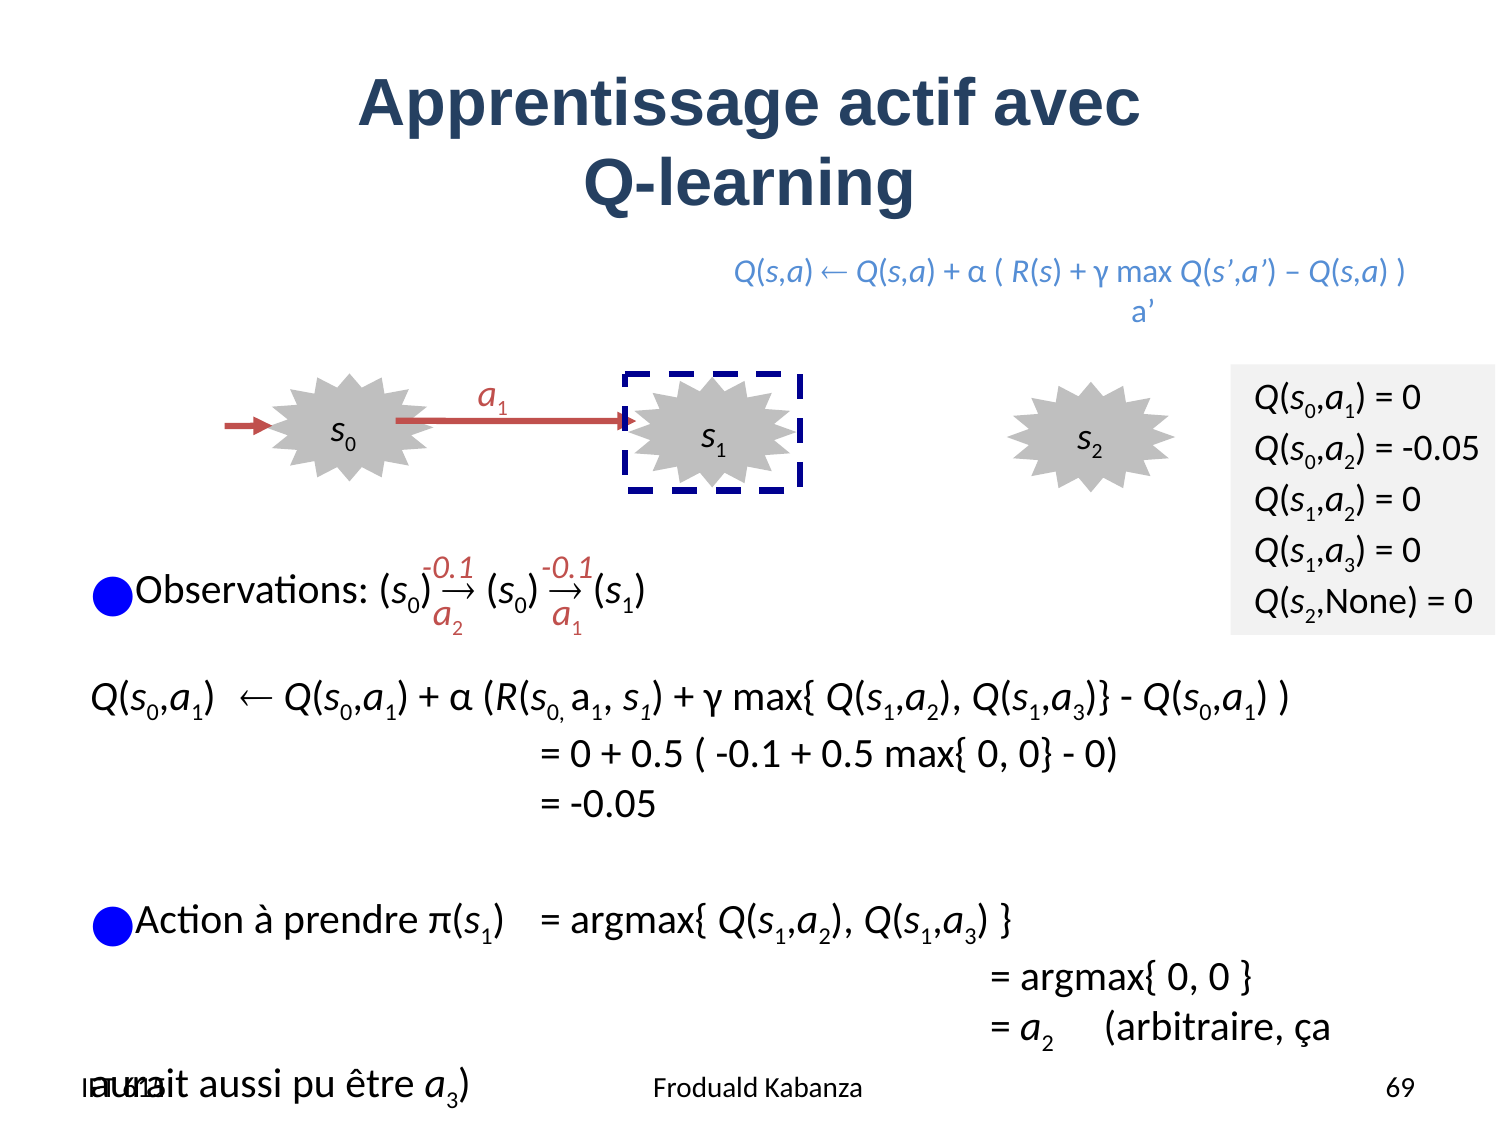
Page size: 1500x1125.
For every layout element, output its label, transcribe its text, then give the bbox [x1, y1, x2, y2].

list Observations: (s0)  (s0)  (s1) Q(s0,a1)  Q(s0,a1) + α (R(s0, a1, s1) + γ max{ Q(s1,a2), Q(s1,a3)} - Q(s0,a1) ) = 0 + 0.5 ( -0.1 + 0.5 max{ 0, 0} - 0) = -0.05 Action à prendre π(s1) = argmax{ Q(s1,a2), Q(s1,a3) } = argmax{ 0, 0 } = a2 (arbitraire, ça aurait aussi pu être a3) [75, 262, 1425, 1005]
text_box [1006, 381, 1176, 493]
text_box Q(s,a)  Q(s,a) + α ( R(s) + γ max Q(s’,a’) – Q(s,a) ) a’ [718, 241, 1422, 337]
text_box a1 [462, 361, 523, 428]
footer Froduald Kabanza [520, 1056, 996, 1117]
text_box a2 [417, 580, 478, 647]
text_box -0.1 [406, 537, 489, 593]
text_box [627, 376, 797, 488]
slide_number 69 [1080, 1056, 1431, 1117]
text_box -0.1 [526, 537, 609, 593]
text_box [265, 373, 434, 482]
text_box Q(s0,a1) = 0 Q(s0,a2) = -0.05 Q(s1,a2) = 0 Q(s1,a3) = 0 Q(s2,None) = 0 [1230, 364, 1496, 635]
title Apprentissage actif avec Q-learning [75, 45, 1425, 233]
slide_number IFT 615 [66, 1056, 356, 1117]
text_box a1 [537, 580, 598, 647]
